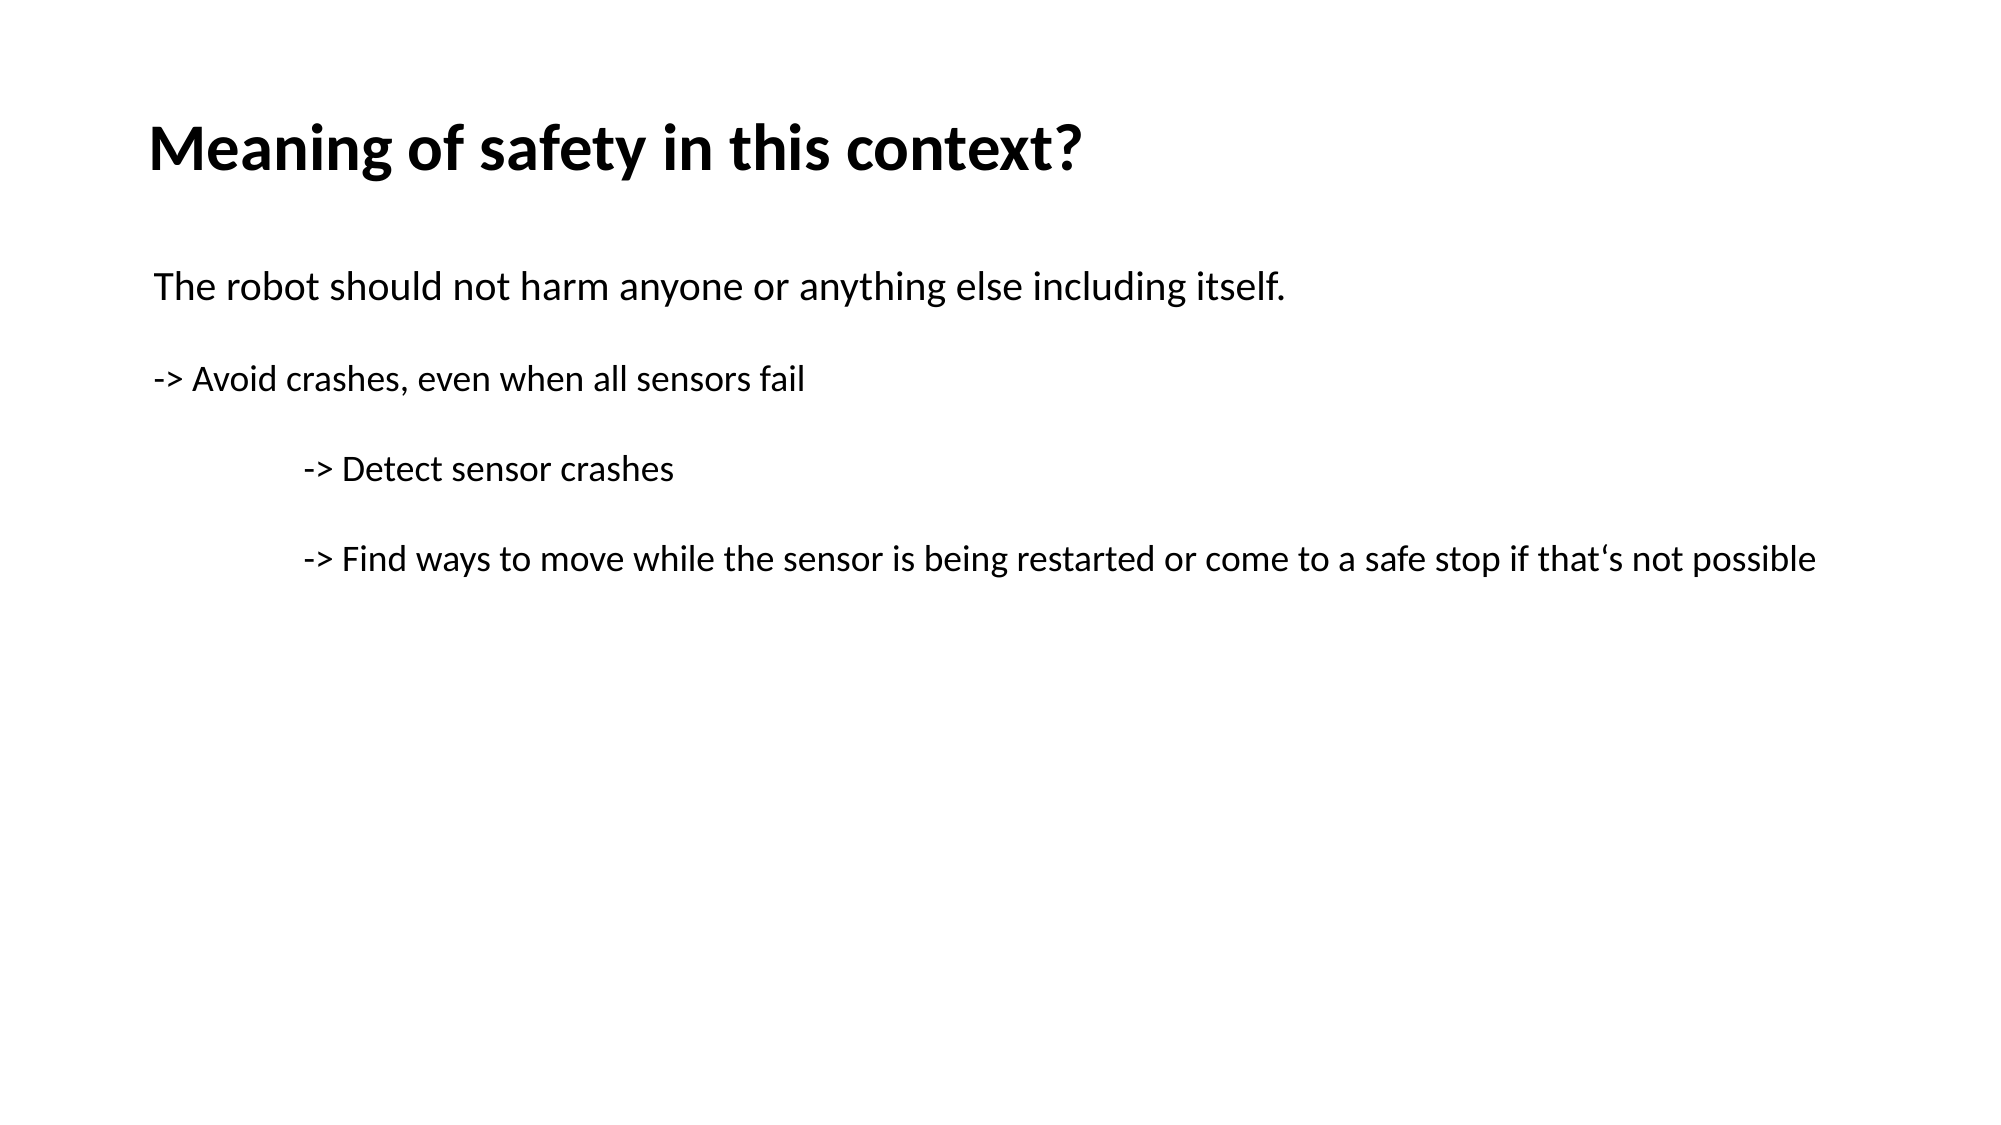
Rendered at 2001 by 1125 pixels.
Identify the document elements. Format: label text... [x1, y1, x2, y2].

text_box Meaning of safety in this context? [133, 96, 1101, 192]
text_box The robot should not harm anyone or anything else including itself. -> Avoid crashes, even when all sensors fail -> Detect sensor crashes -> Find ways to move while the sensor is being restarted or come to a safe stop if that‘s not possible [138, 251, 1834, 587]
